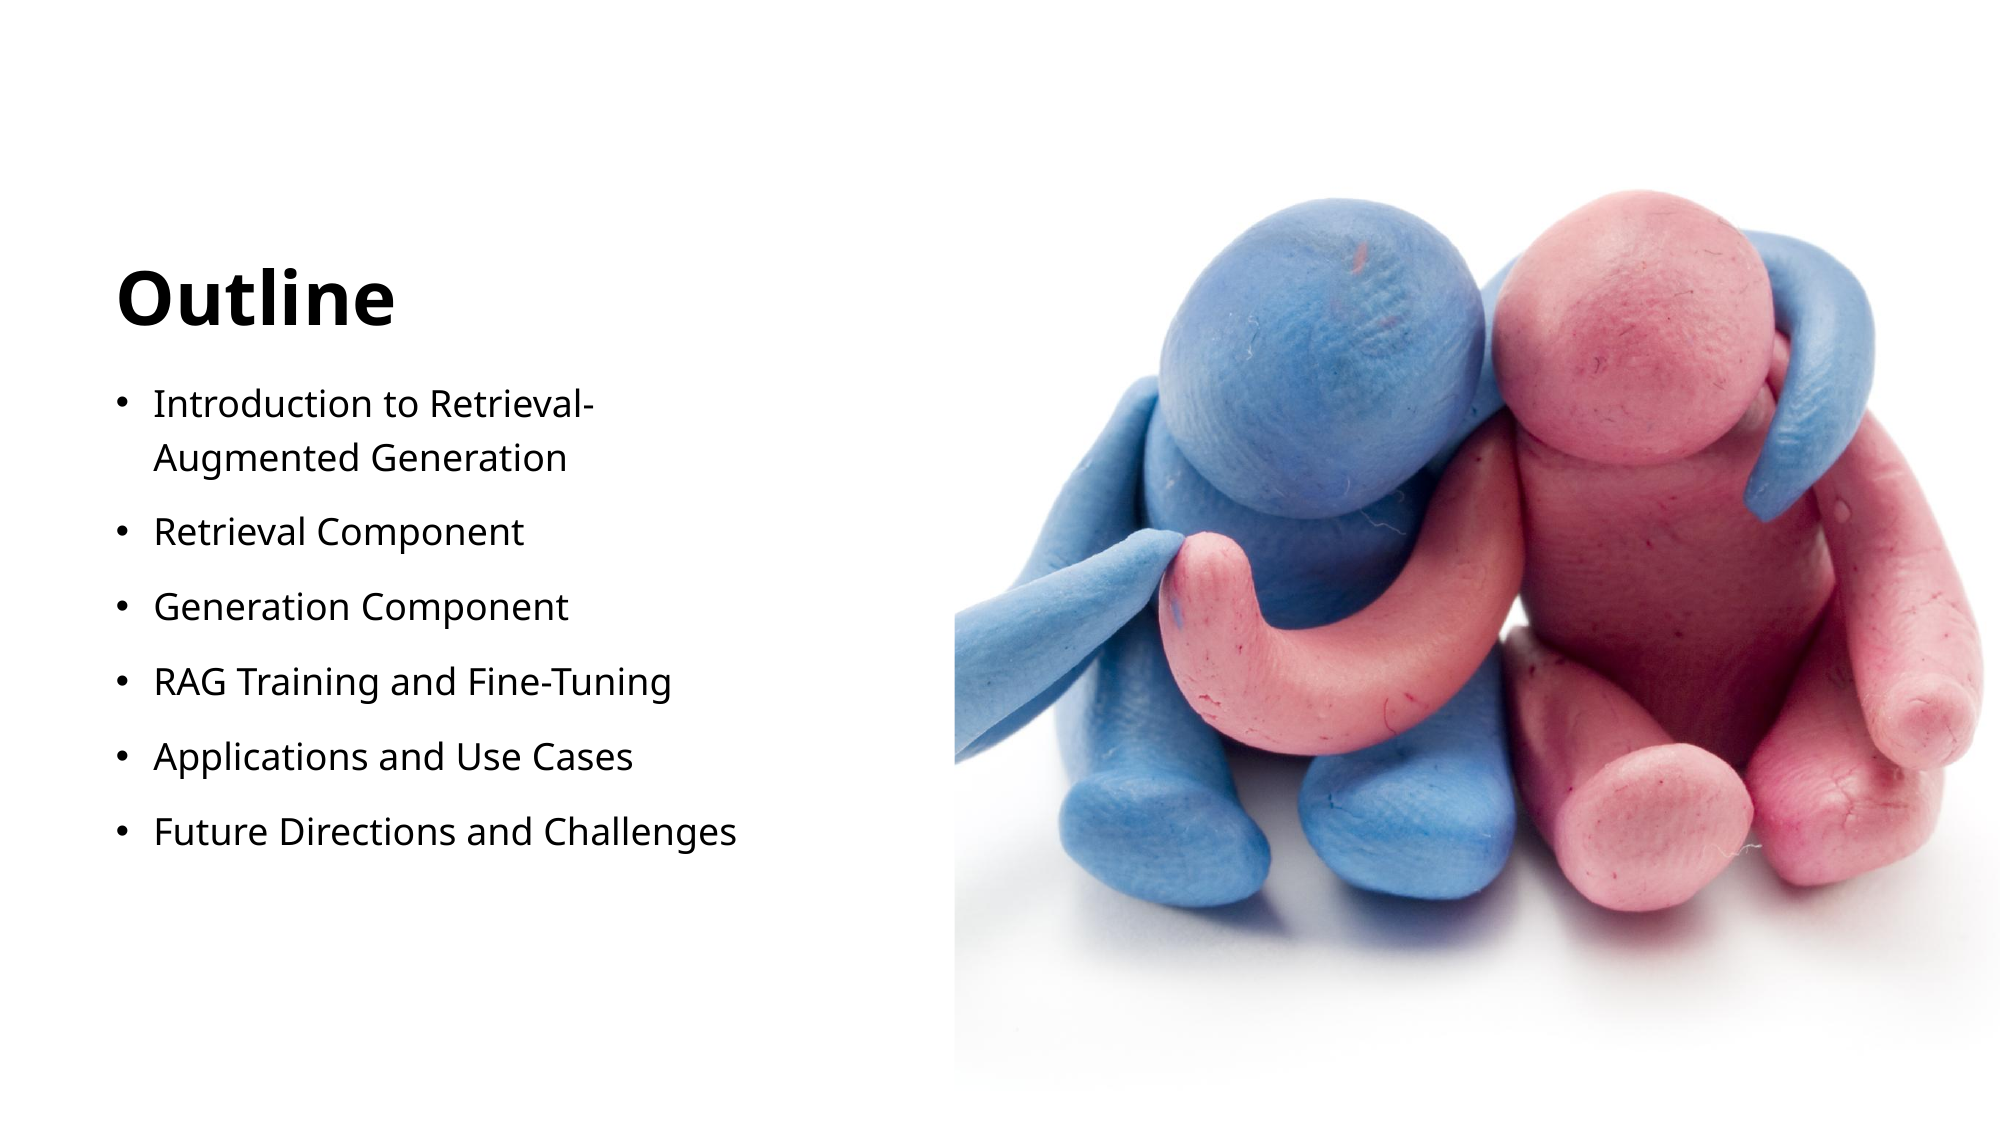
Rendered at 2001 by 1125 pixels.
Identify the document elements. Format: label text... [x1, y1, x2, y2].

list Introduction to Retrieval-Augmented Generation Retrieval Component Generation Component RAG Training and Fine-Tuning Applications and Use Cases Future Directions and Challenges [100, 363, 817, 1035]
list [954, 0, 2000, 1125]
title Outline [100, 98, 817, 350]
text_box [0, 0, 954, 1125]
